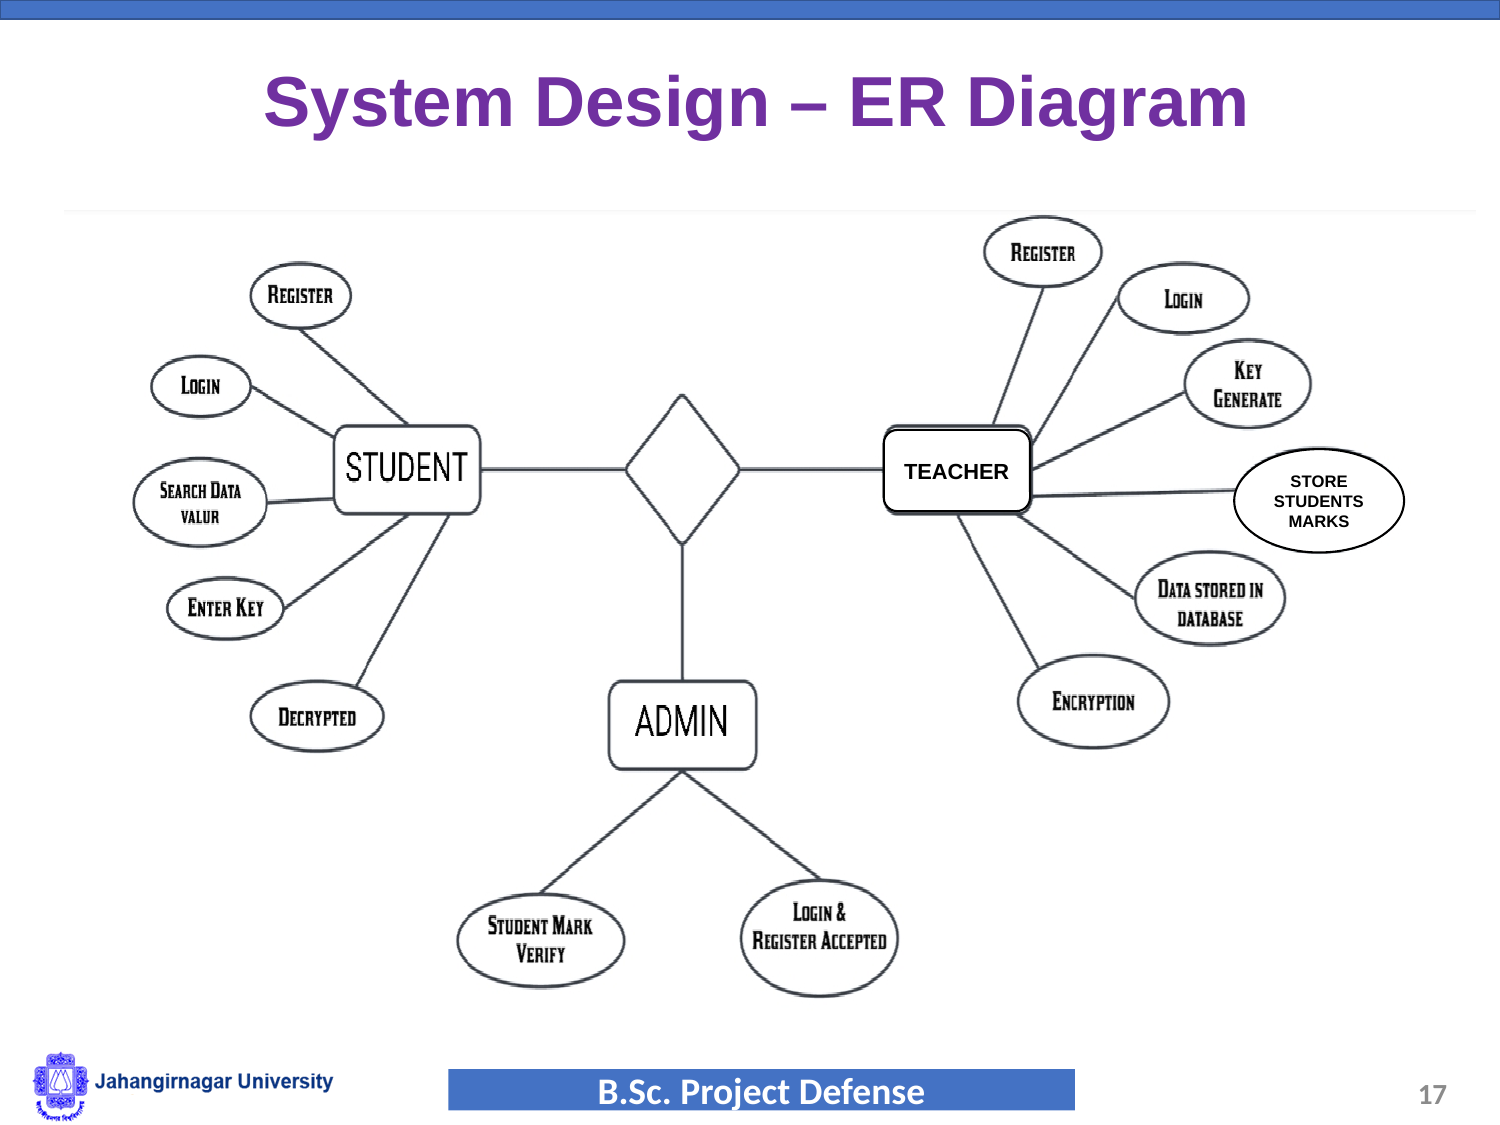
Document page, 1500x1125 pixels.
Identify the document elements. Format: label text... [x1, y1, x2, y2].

slide_number 17 [1112, 1062, 1463, 1123]
title System Design – ER Diagram [110, 60, 1405, 148]
picture [64, 210, 1476, 1014]
picture [15, 1040, 338, 1123]
